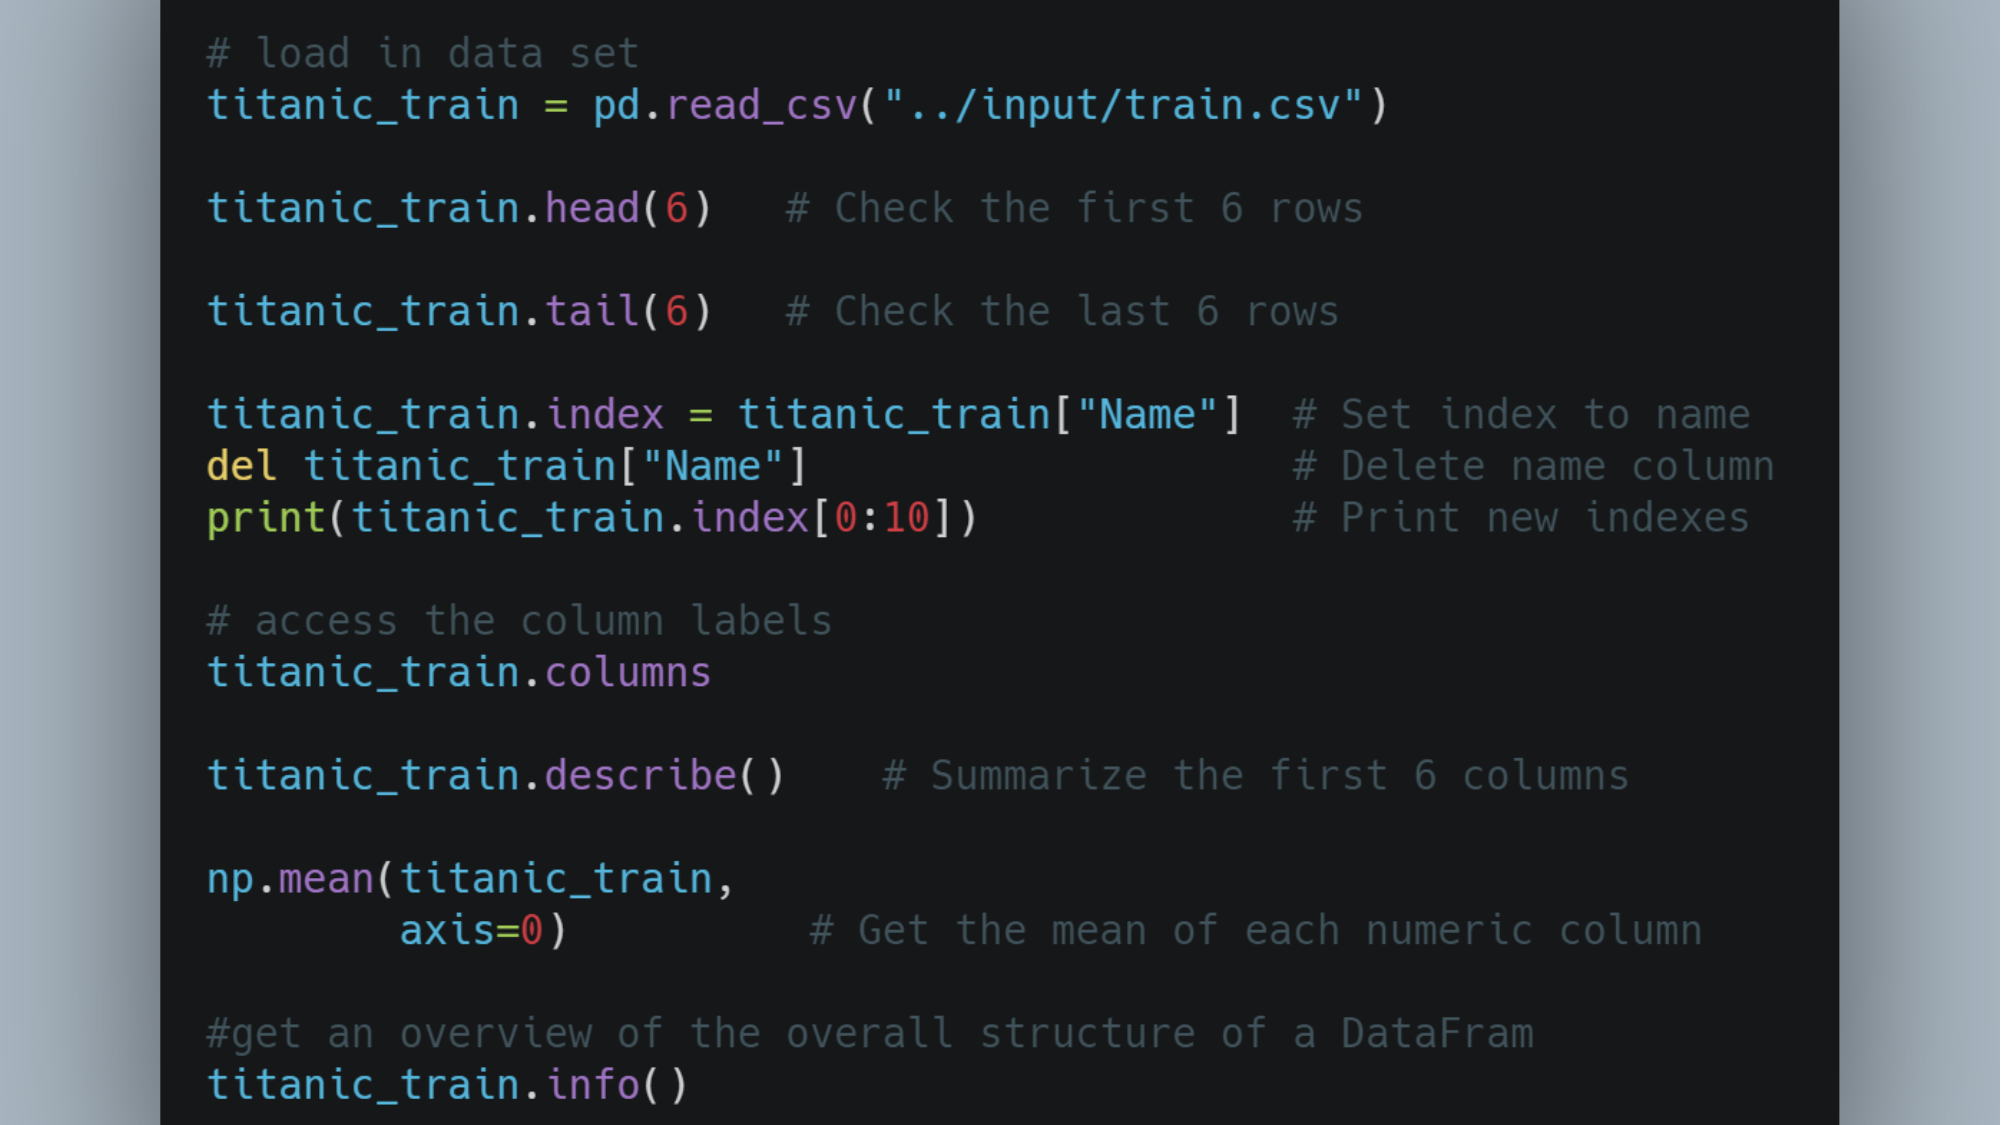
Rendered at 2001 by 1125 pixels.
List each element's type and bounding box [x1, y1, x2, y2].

list [0, 0, 2000, 1125]
